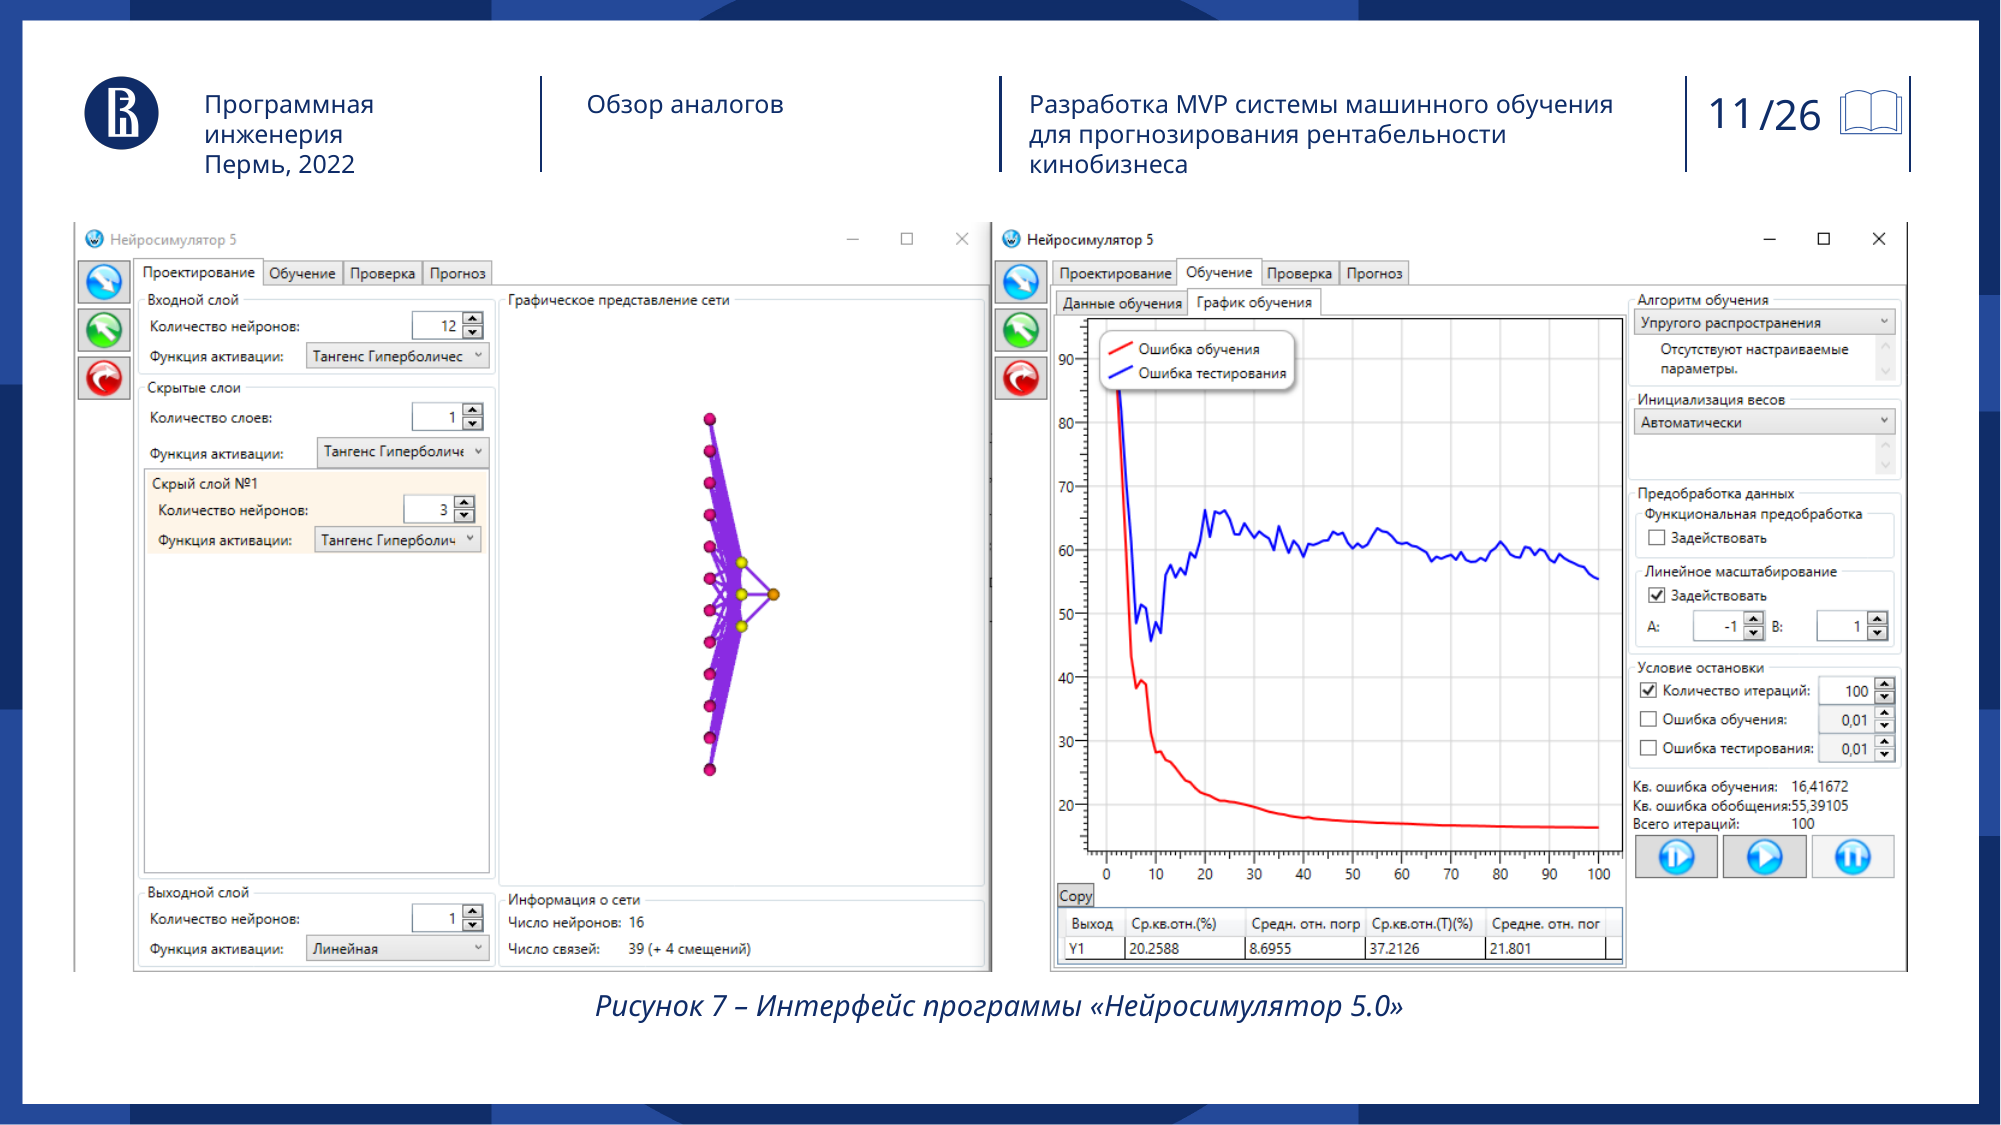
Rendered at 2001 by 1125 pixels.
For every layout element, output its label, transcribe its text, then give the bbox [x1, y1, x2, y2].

text_box Рисунок 7 – Интерфейс программы «Нейросимулятор 5.0» [395, 979, 1604, 1030]
list Обзор аналогов [586, 88, 927, 156]
list Программная инженерия Пермь, 2022 [204, 88, 500, 157]
text_box /26 [1759, 88, 1858, 156]
picture [0, 0, 2001, 1125]
list Разработка MVP системы машинного обучения для прогнозирования рентабельности кинобизнеса [1029, 88, 1657, 156]
